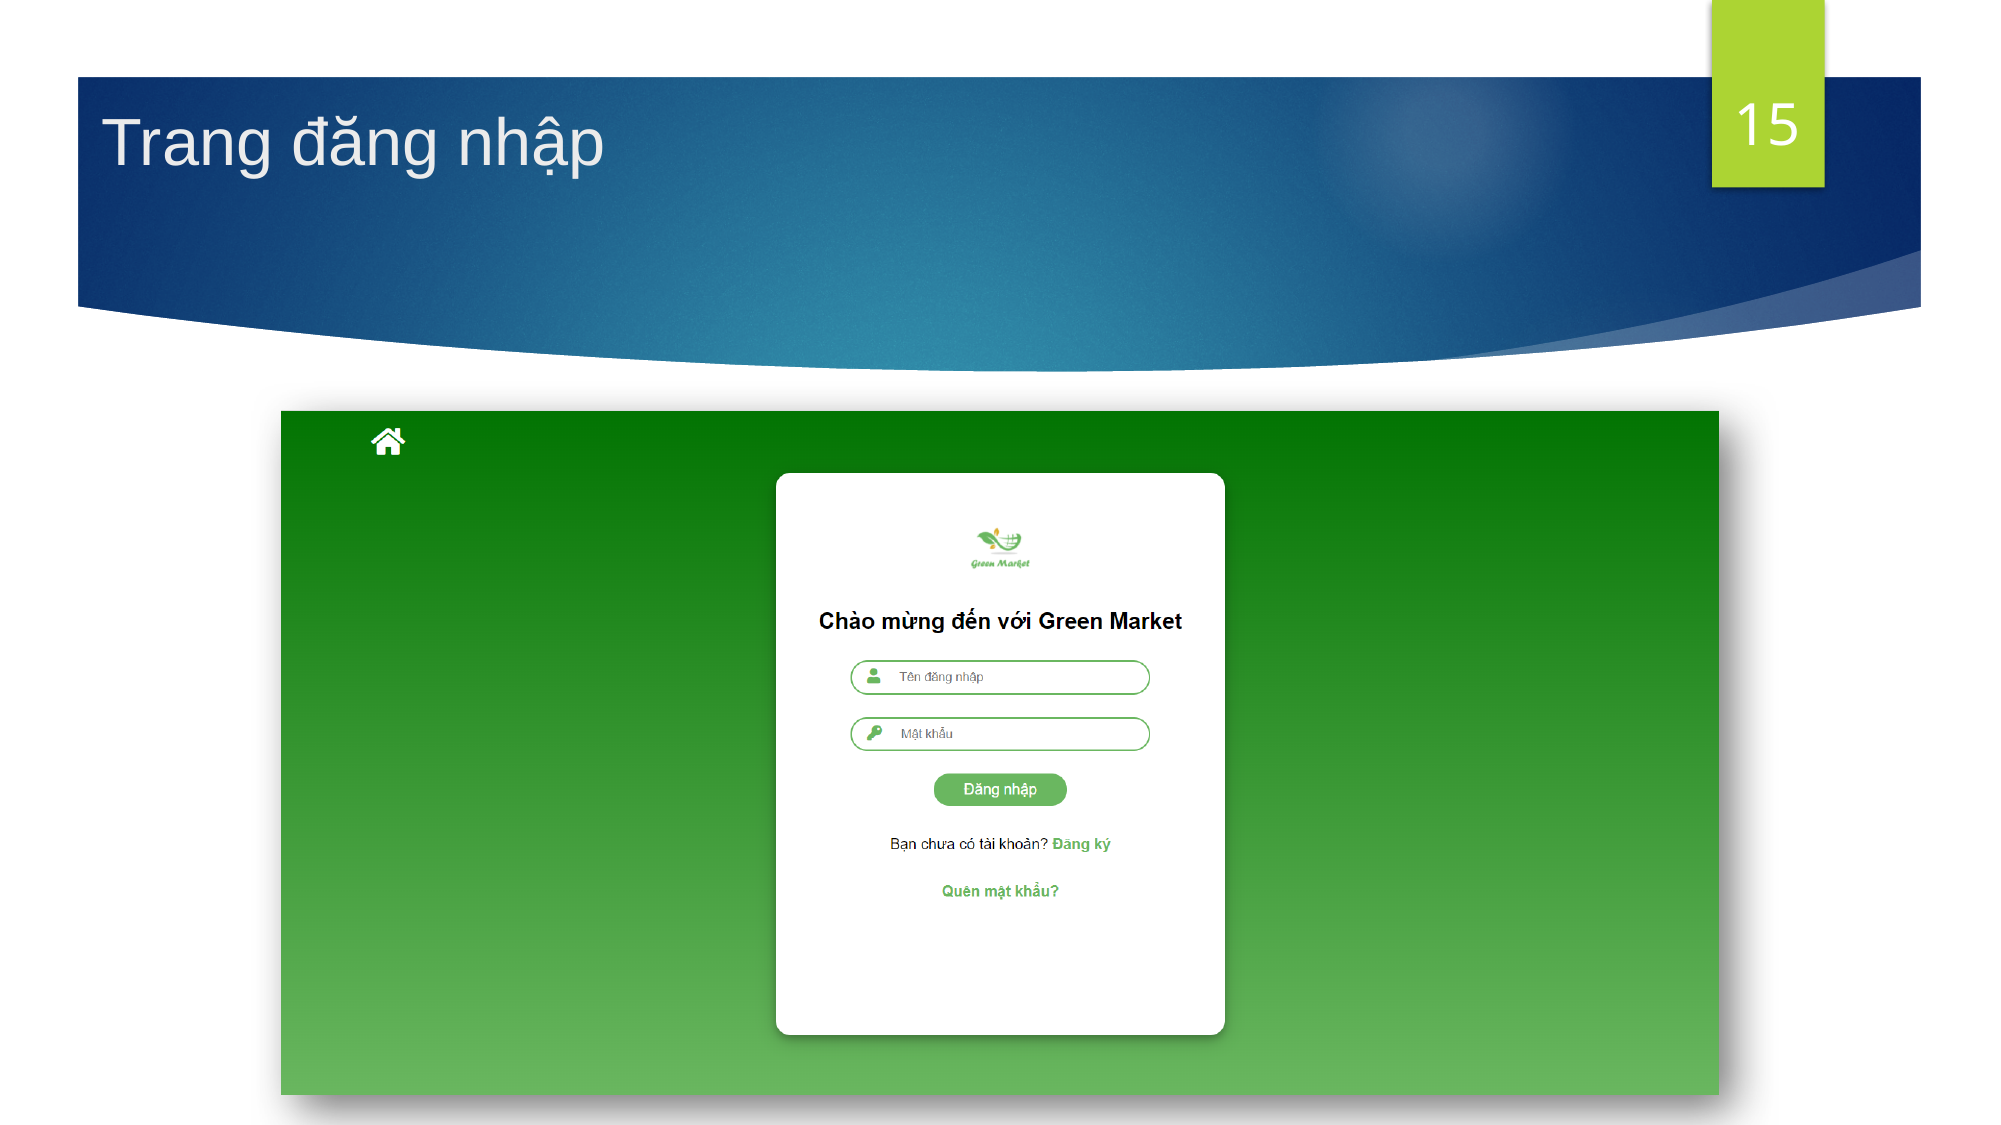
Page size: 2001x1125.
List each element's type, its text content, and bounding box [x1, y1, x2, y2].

title Trang đăng nhập [86, 84, 1524, 193]
picture [281, 410, 1719, 1095]
slide_number 15 [1698, 48, 1836, 175]
picture [79, 78, 1920, 371]
